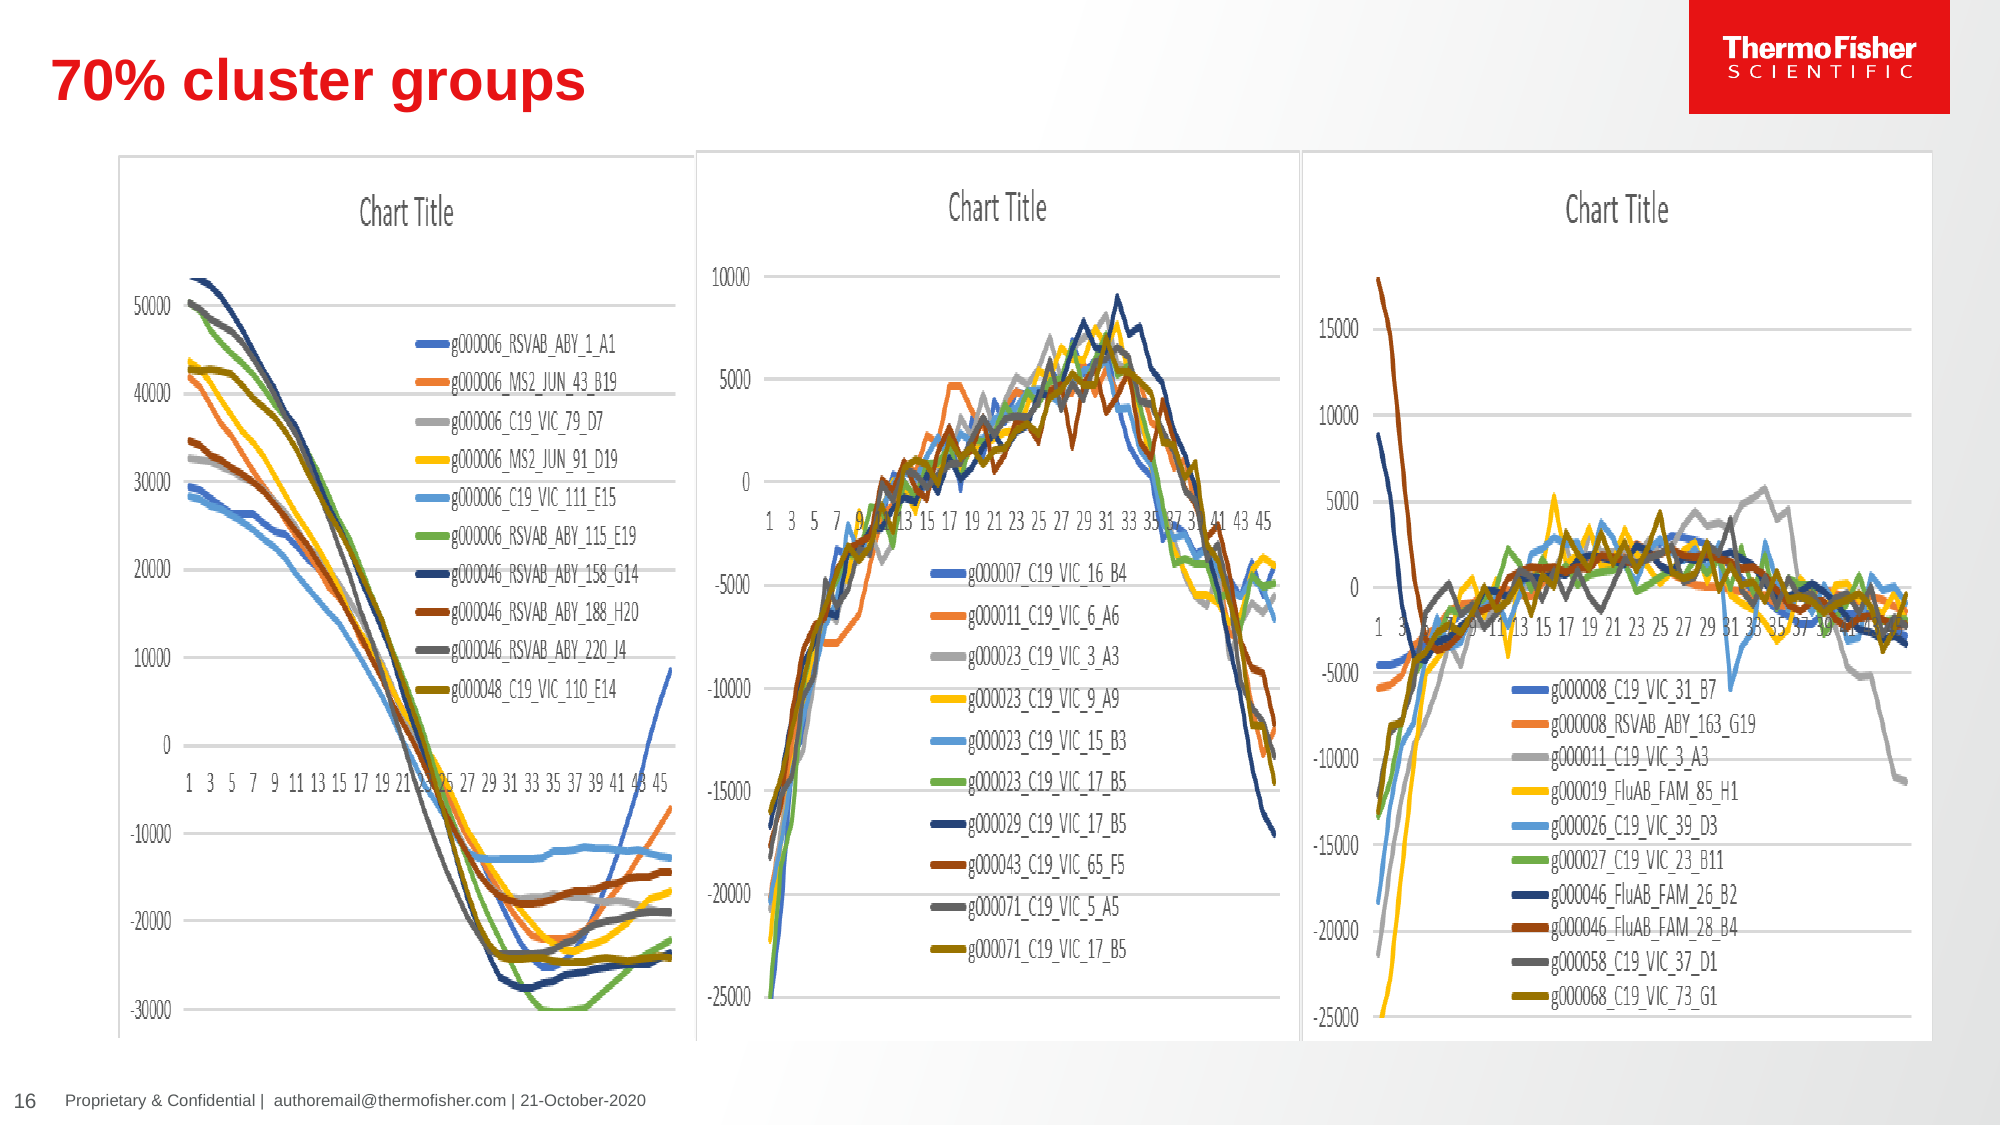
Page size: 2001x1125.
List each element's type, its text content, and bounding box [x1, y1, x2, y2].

title 70% cluster groups [50, 50, 1650, 113]
picture [117, 150, 1300, 1041]
slide_number 16 [0, 1074, 50, 1125]
footer Proprietary & Confidential | authoremail@thermofisher.com | 21-October-2020 [50, 1074, 1300, 1125]
picture [1301, 150, 1933, 1041]
